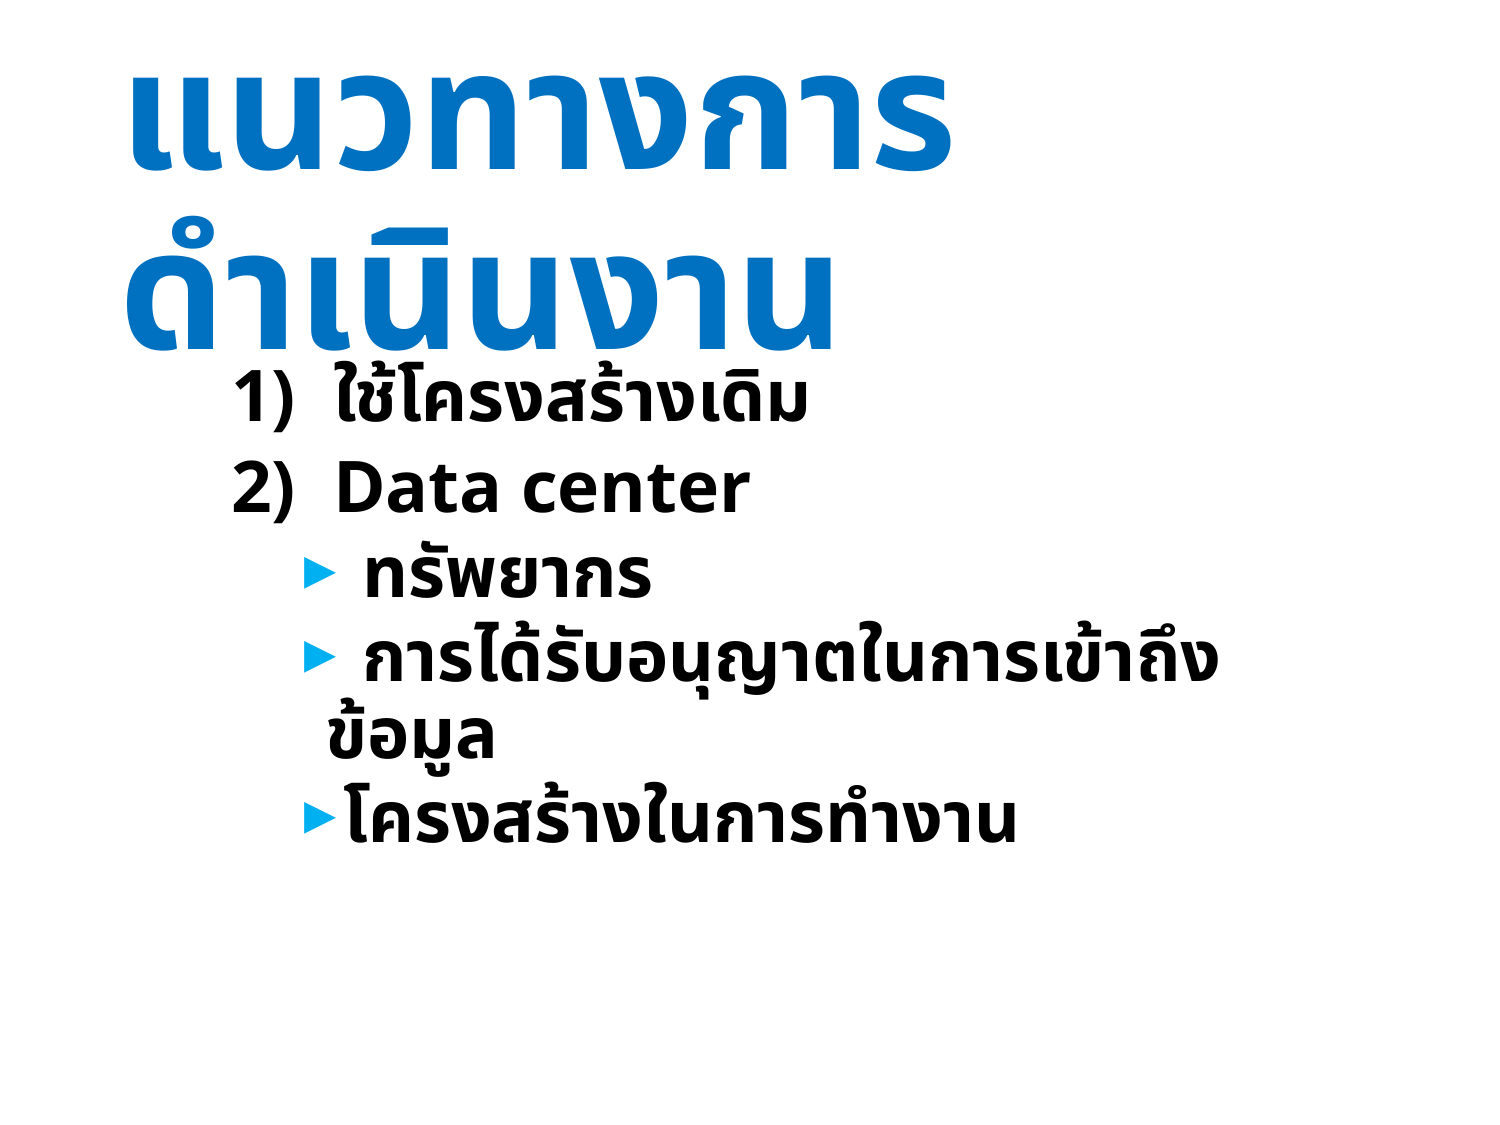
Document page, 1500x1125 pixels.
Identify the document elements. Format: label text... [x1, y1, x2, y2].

title แนวทางการดำเนินงาน [104, 100, 1399, 310]
list ใช้โครงสร้างเดิม Data center ทรัพยากร การได้รับอนุญาตในการเข้าถึงข้อมูล โครงสร้างในการทำงาน [216, 352, 1401, 870]
